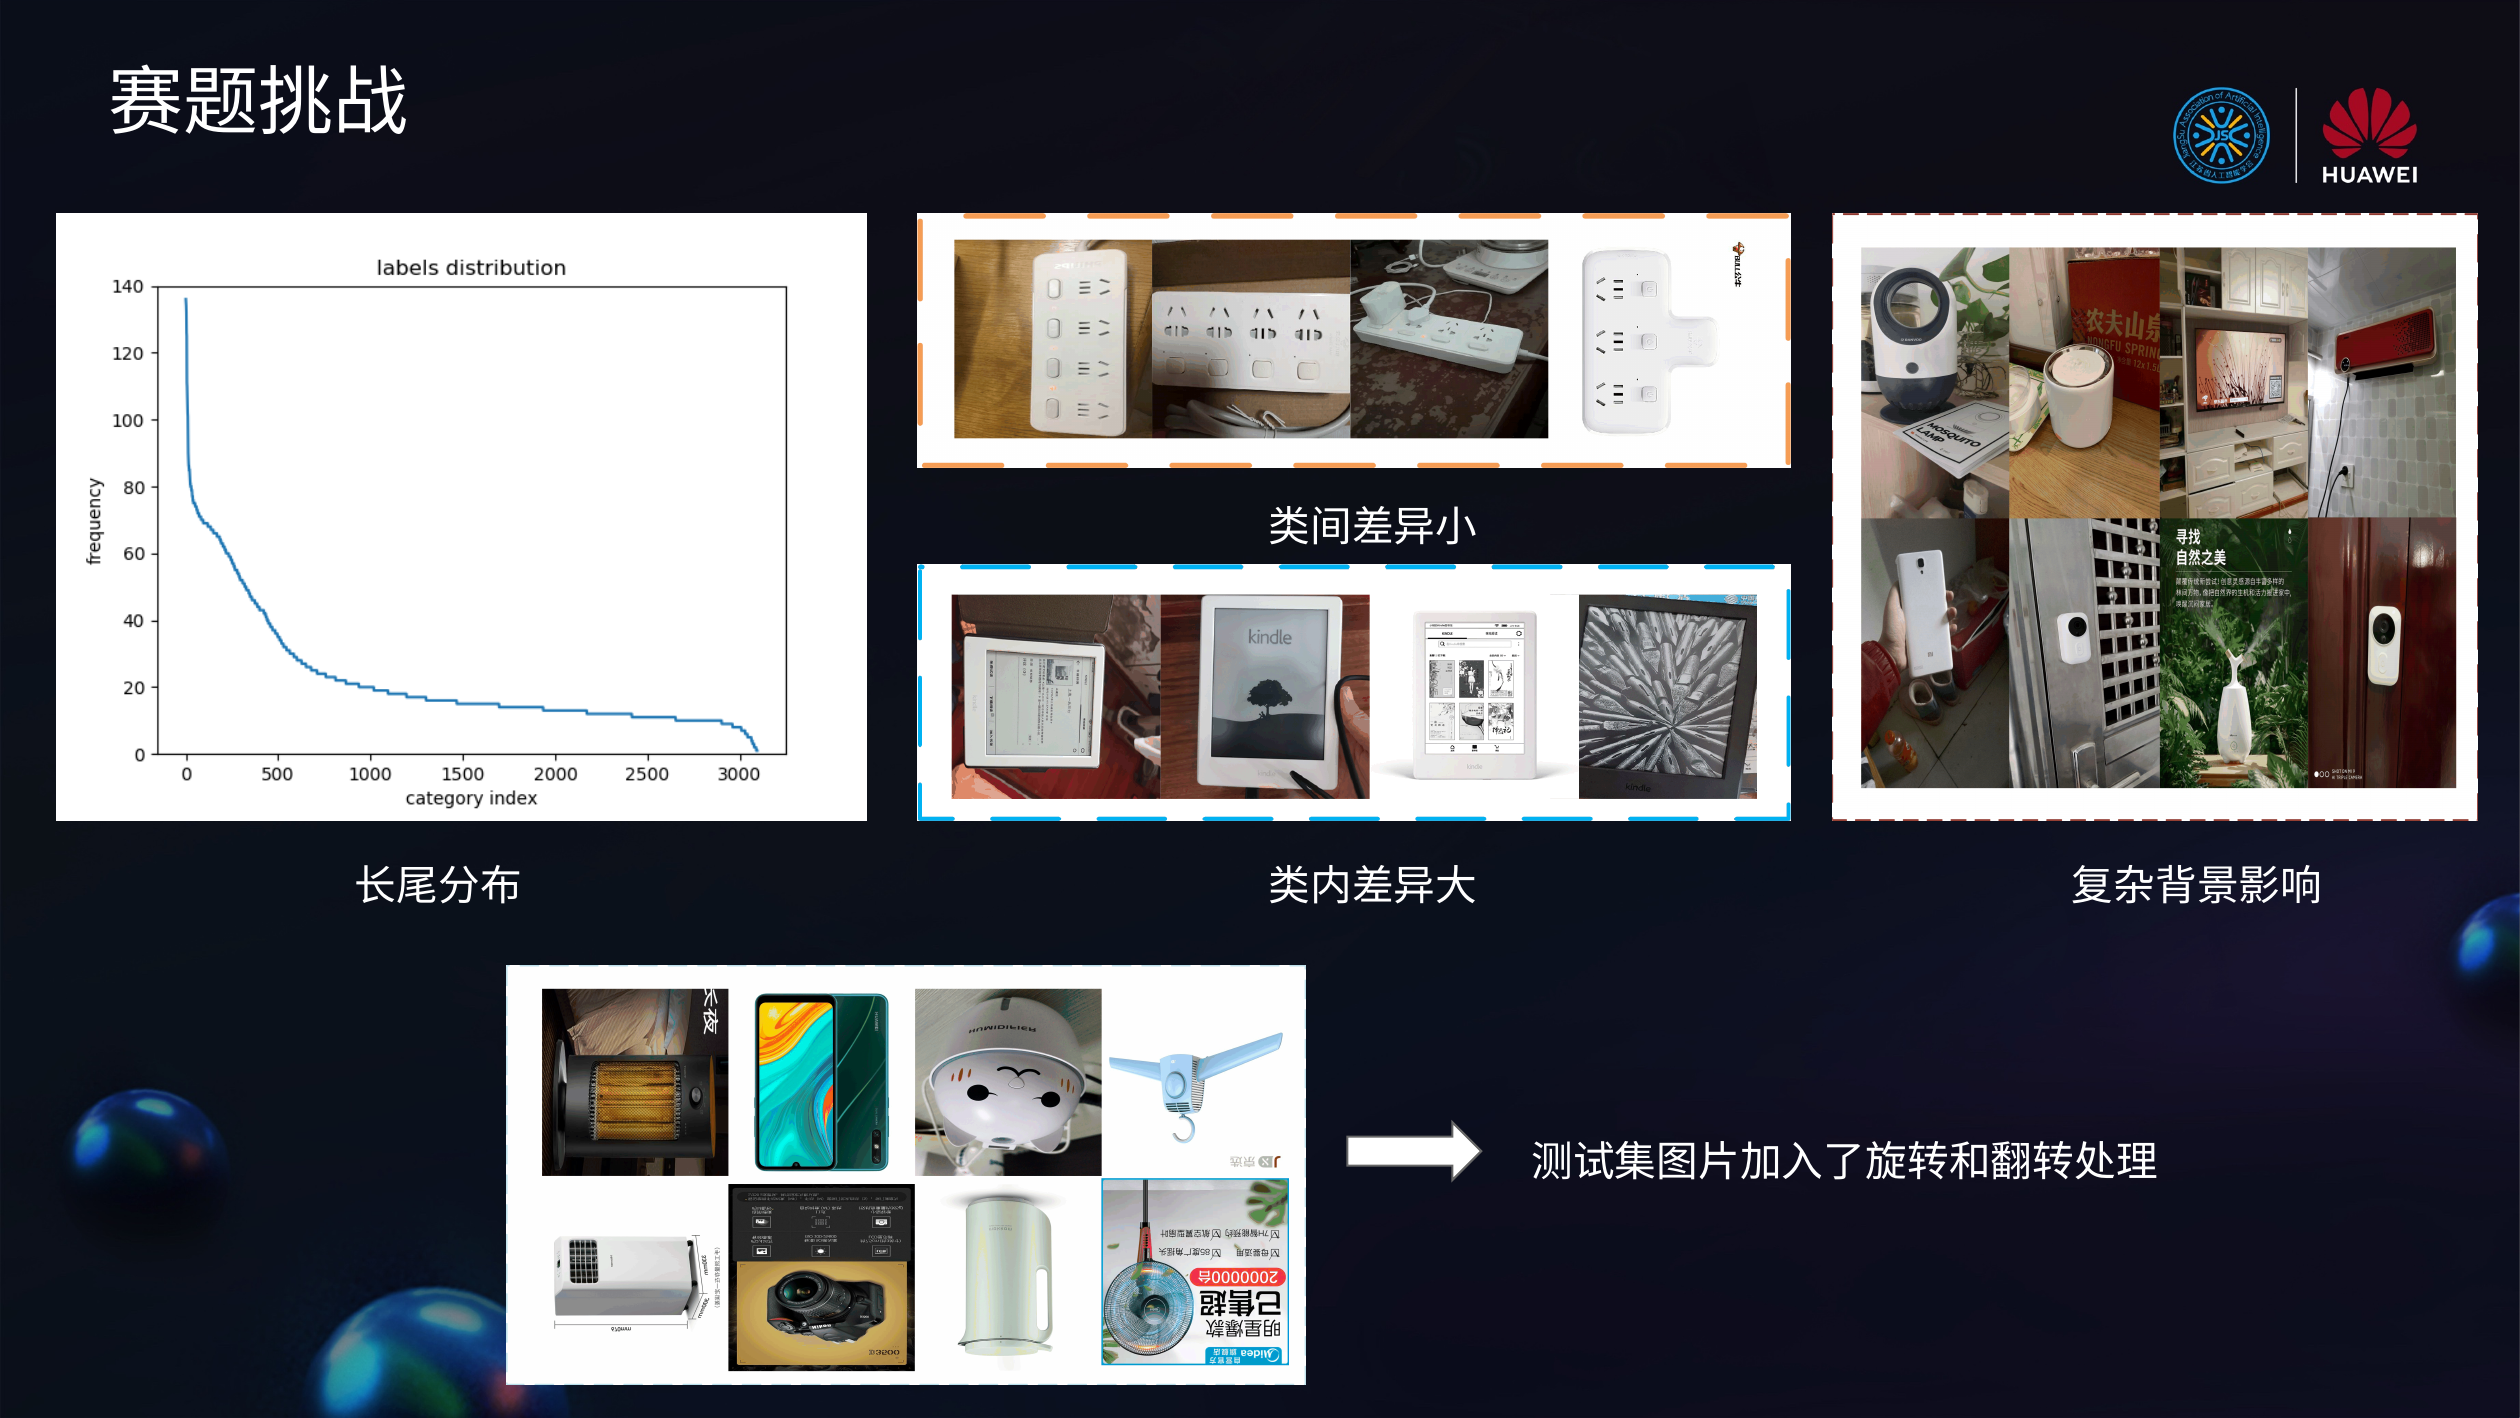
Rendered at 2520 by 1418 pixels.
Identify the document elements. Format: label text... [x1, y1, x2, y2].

text_box [1346, 1135, 1406, 1167]
picture [0, 0, 2520, 1418]
text_box 长尾分布 [250, 821, 627, 917]
text_box 复杂背景影响 [2008, 821, 2386, 917]
text_box 赛题挑战 [93, 45, 1819, 145]
text_box 测试集图片加入了旋转和翻转处理 [1406, 1087, 2283, 1193]
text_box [917, 213, 1791, 918]
